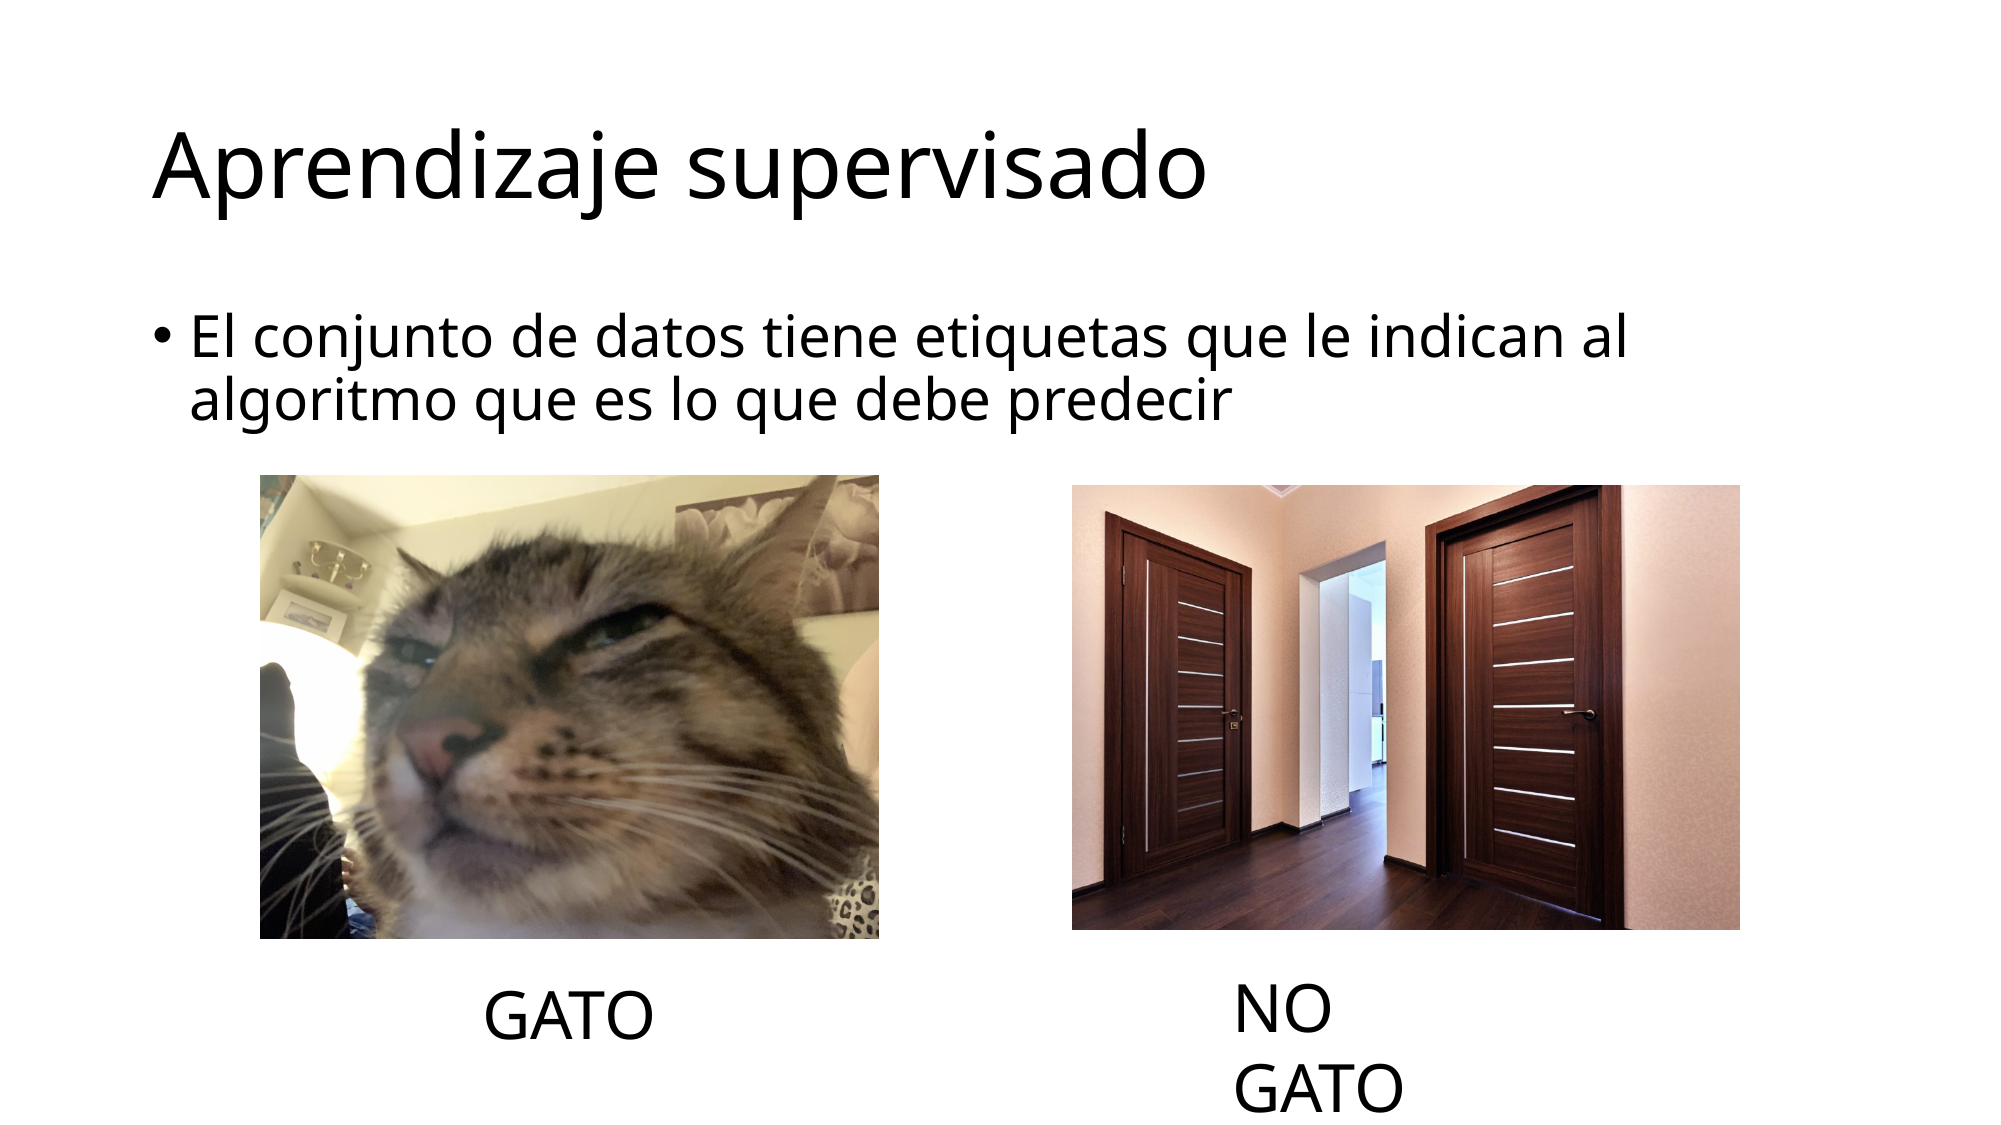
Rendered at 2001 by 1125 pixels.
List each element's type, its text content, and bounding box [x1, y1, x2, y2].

list El conjunto de datos tiene etiquetas que le indican al algoritmo que es lo que debe predecir [137, 299, 1863, 1014]
picture [1071, 484, 1740, 931]
title Aprendizaje supervisado [137, 59, 1863, 278]
picture [260, 475, 879, 940]
text_box GATO [467, 965, 672, 1060]
text_box NO GATO [1217, 958, 1528, 1125]
